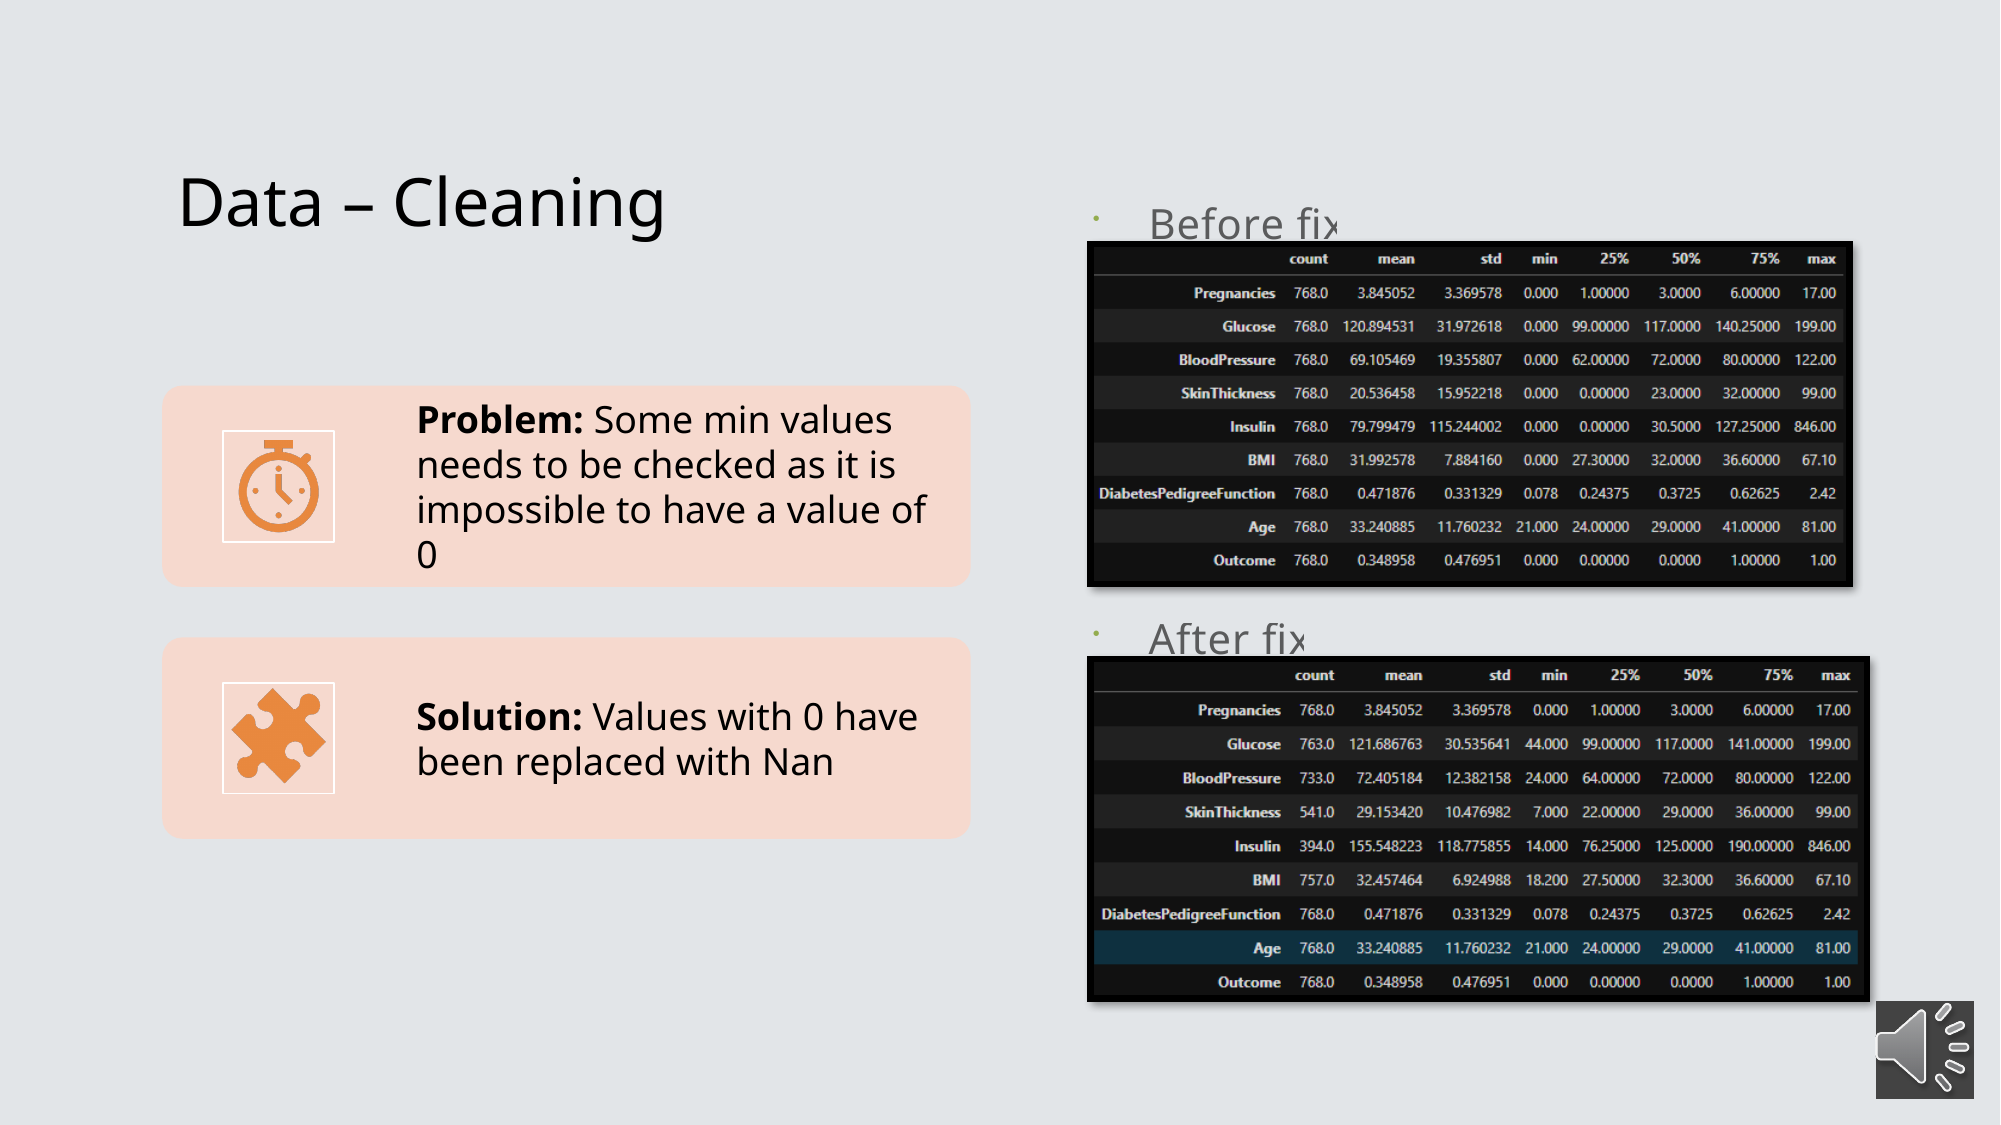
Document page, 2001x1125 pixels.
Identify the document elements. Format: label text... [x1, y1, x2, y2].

picture [1874, 999, 1976, 1101]
picture [1093, 662, 1864, 996]
text_box After fix [1074, 580, 1883, 677]
title Data – Cleaning [162, 64, 1838, 248]
list Before fix [1074, 165, 1883, 262]
picture [1093, 247, 1847, 581]
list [161, 276, 971, 949]
